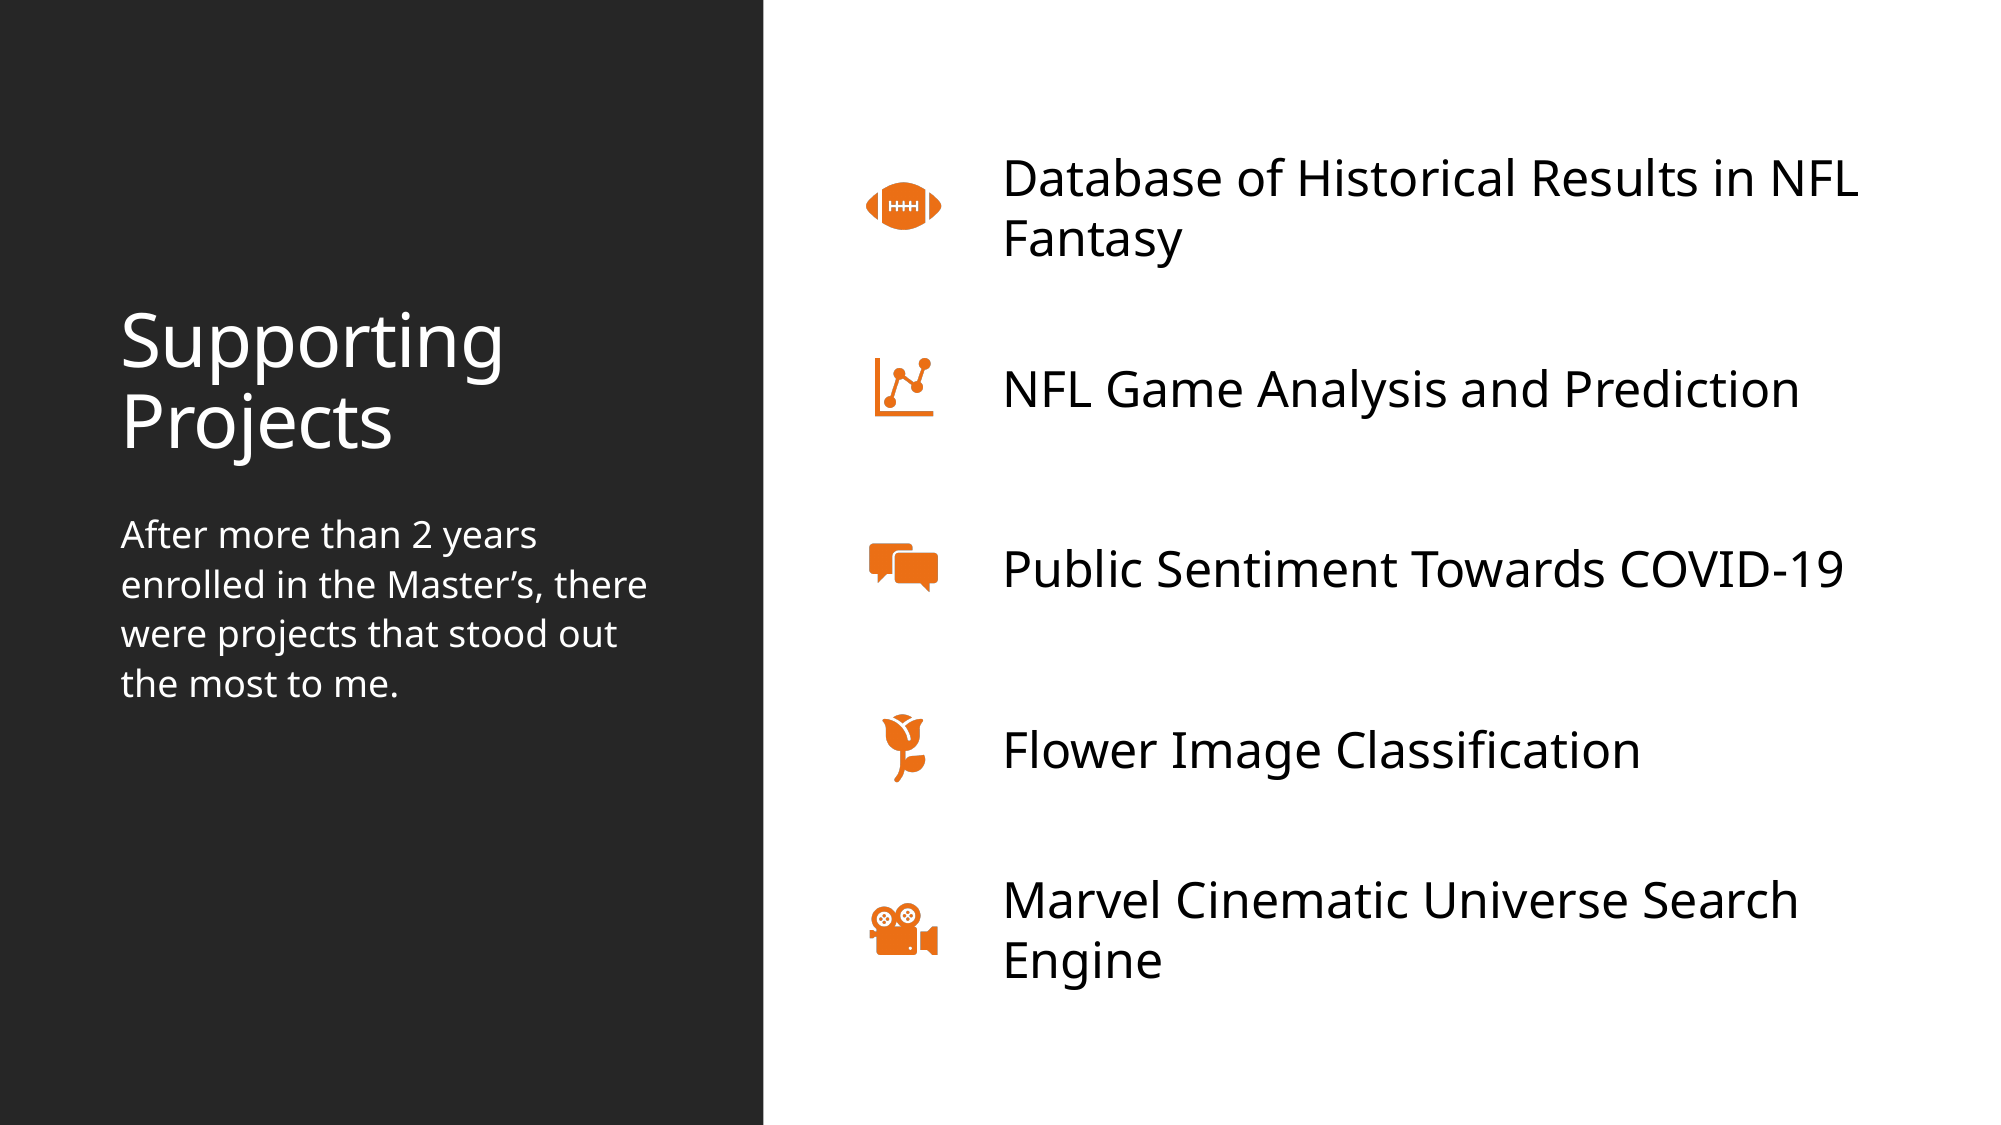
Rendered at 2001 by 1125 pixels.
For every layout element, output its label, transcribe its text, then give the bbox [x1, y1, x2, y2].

title Supporting Projects [105, 128, 683, 473]
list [819, 132, 1941, 1003]
list After more than 2 years enrolled in the Master’s, there were projects that stood out the most to me. [105, 499, 683, 1002]
